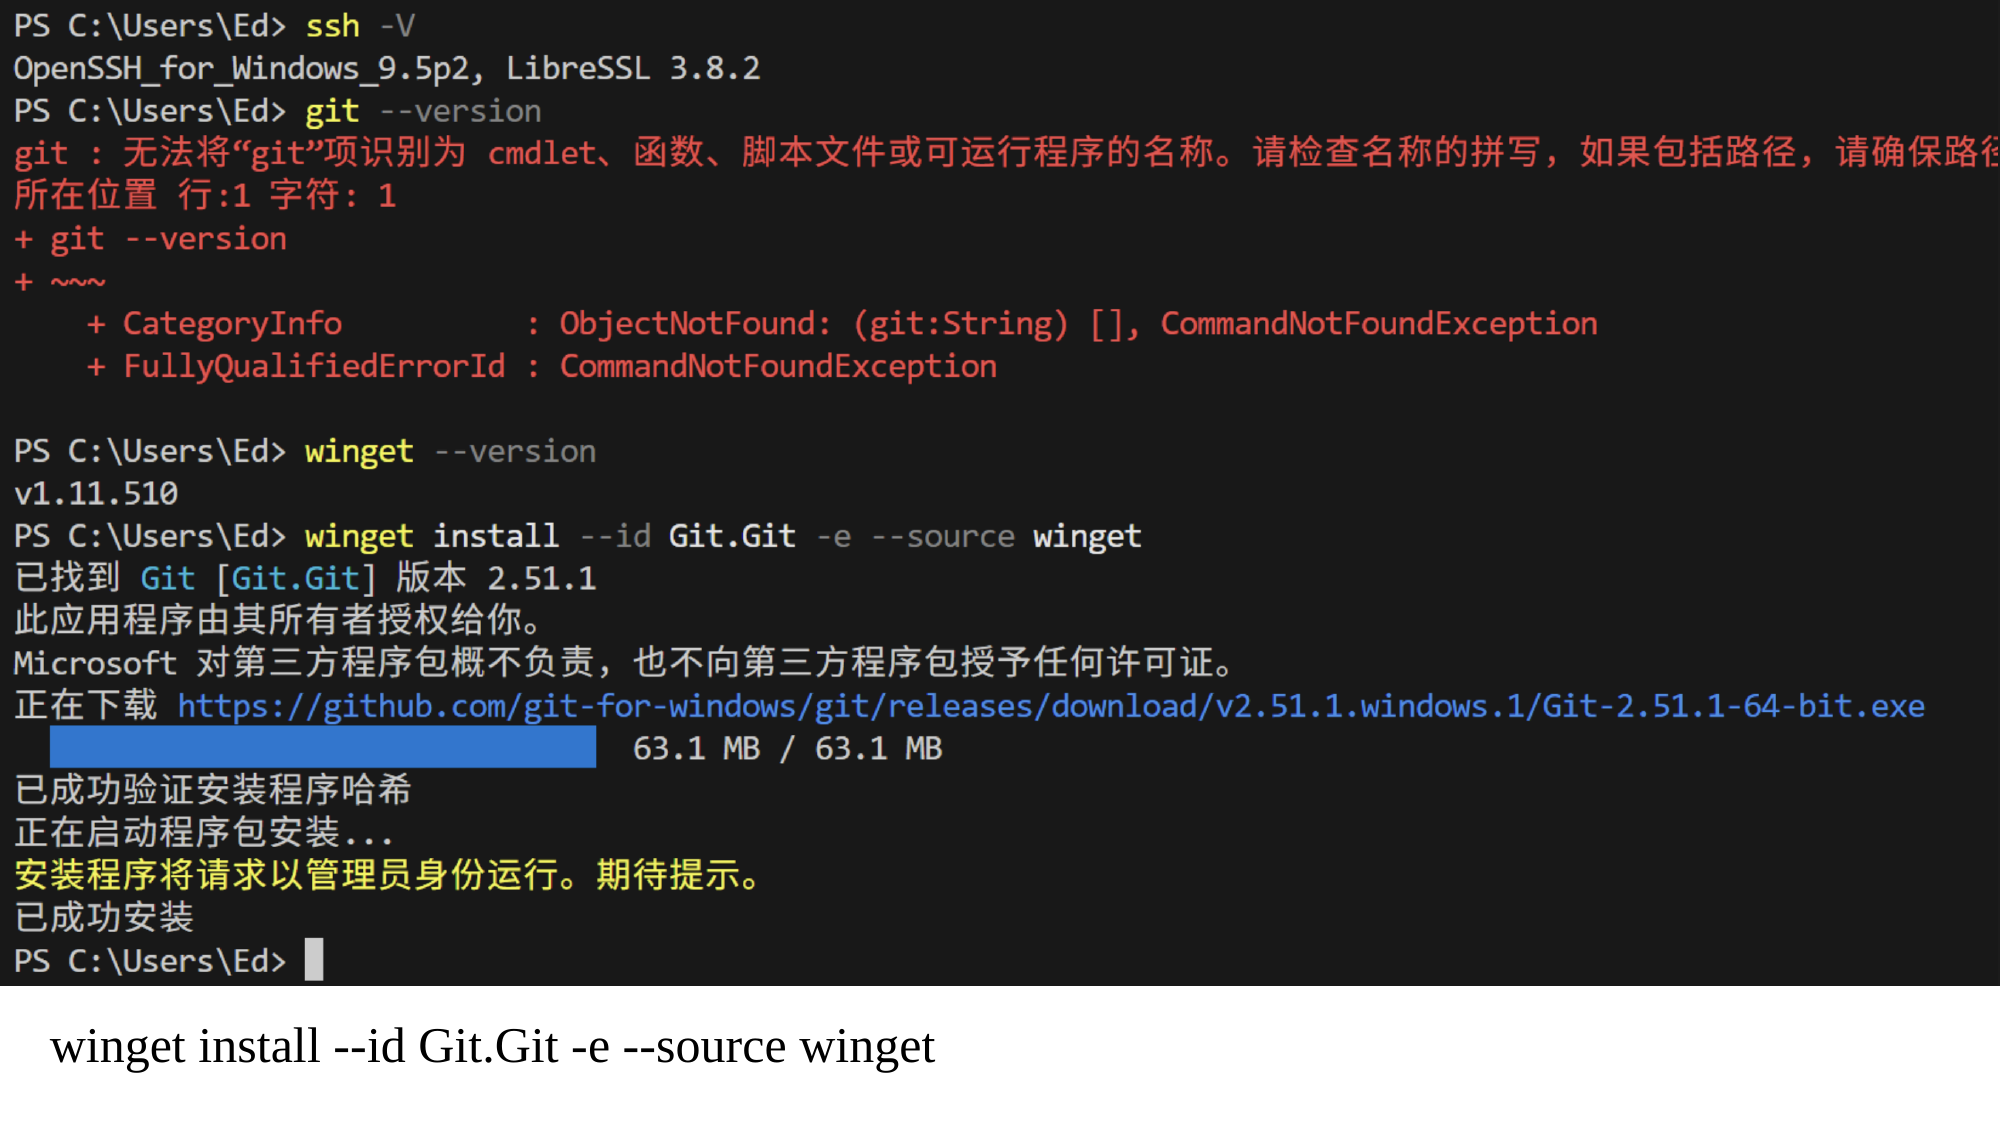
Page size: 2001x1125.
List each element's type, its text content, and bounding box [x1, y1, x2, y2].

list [0, 0, 2000, 987]
text_box winget install --id Git.Git -e --source winget [35, 1004, 1212, 1080]
